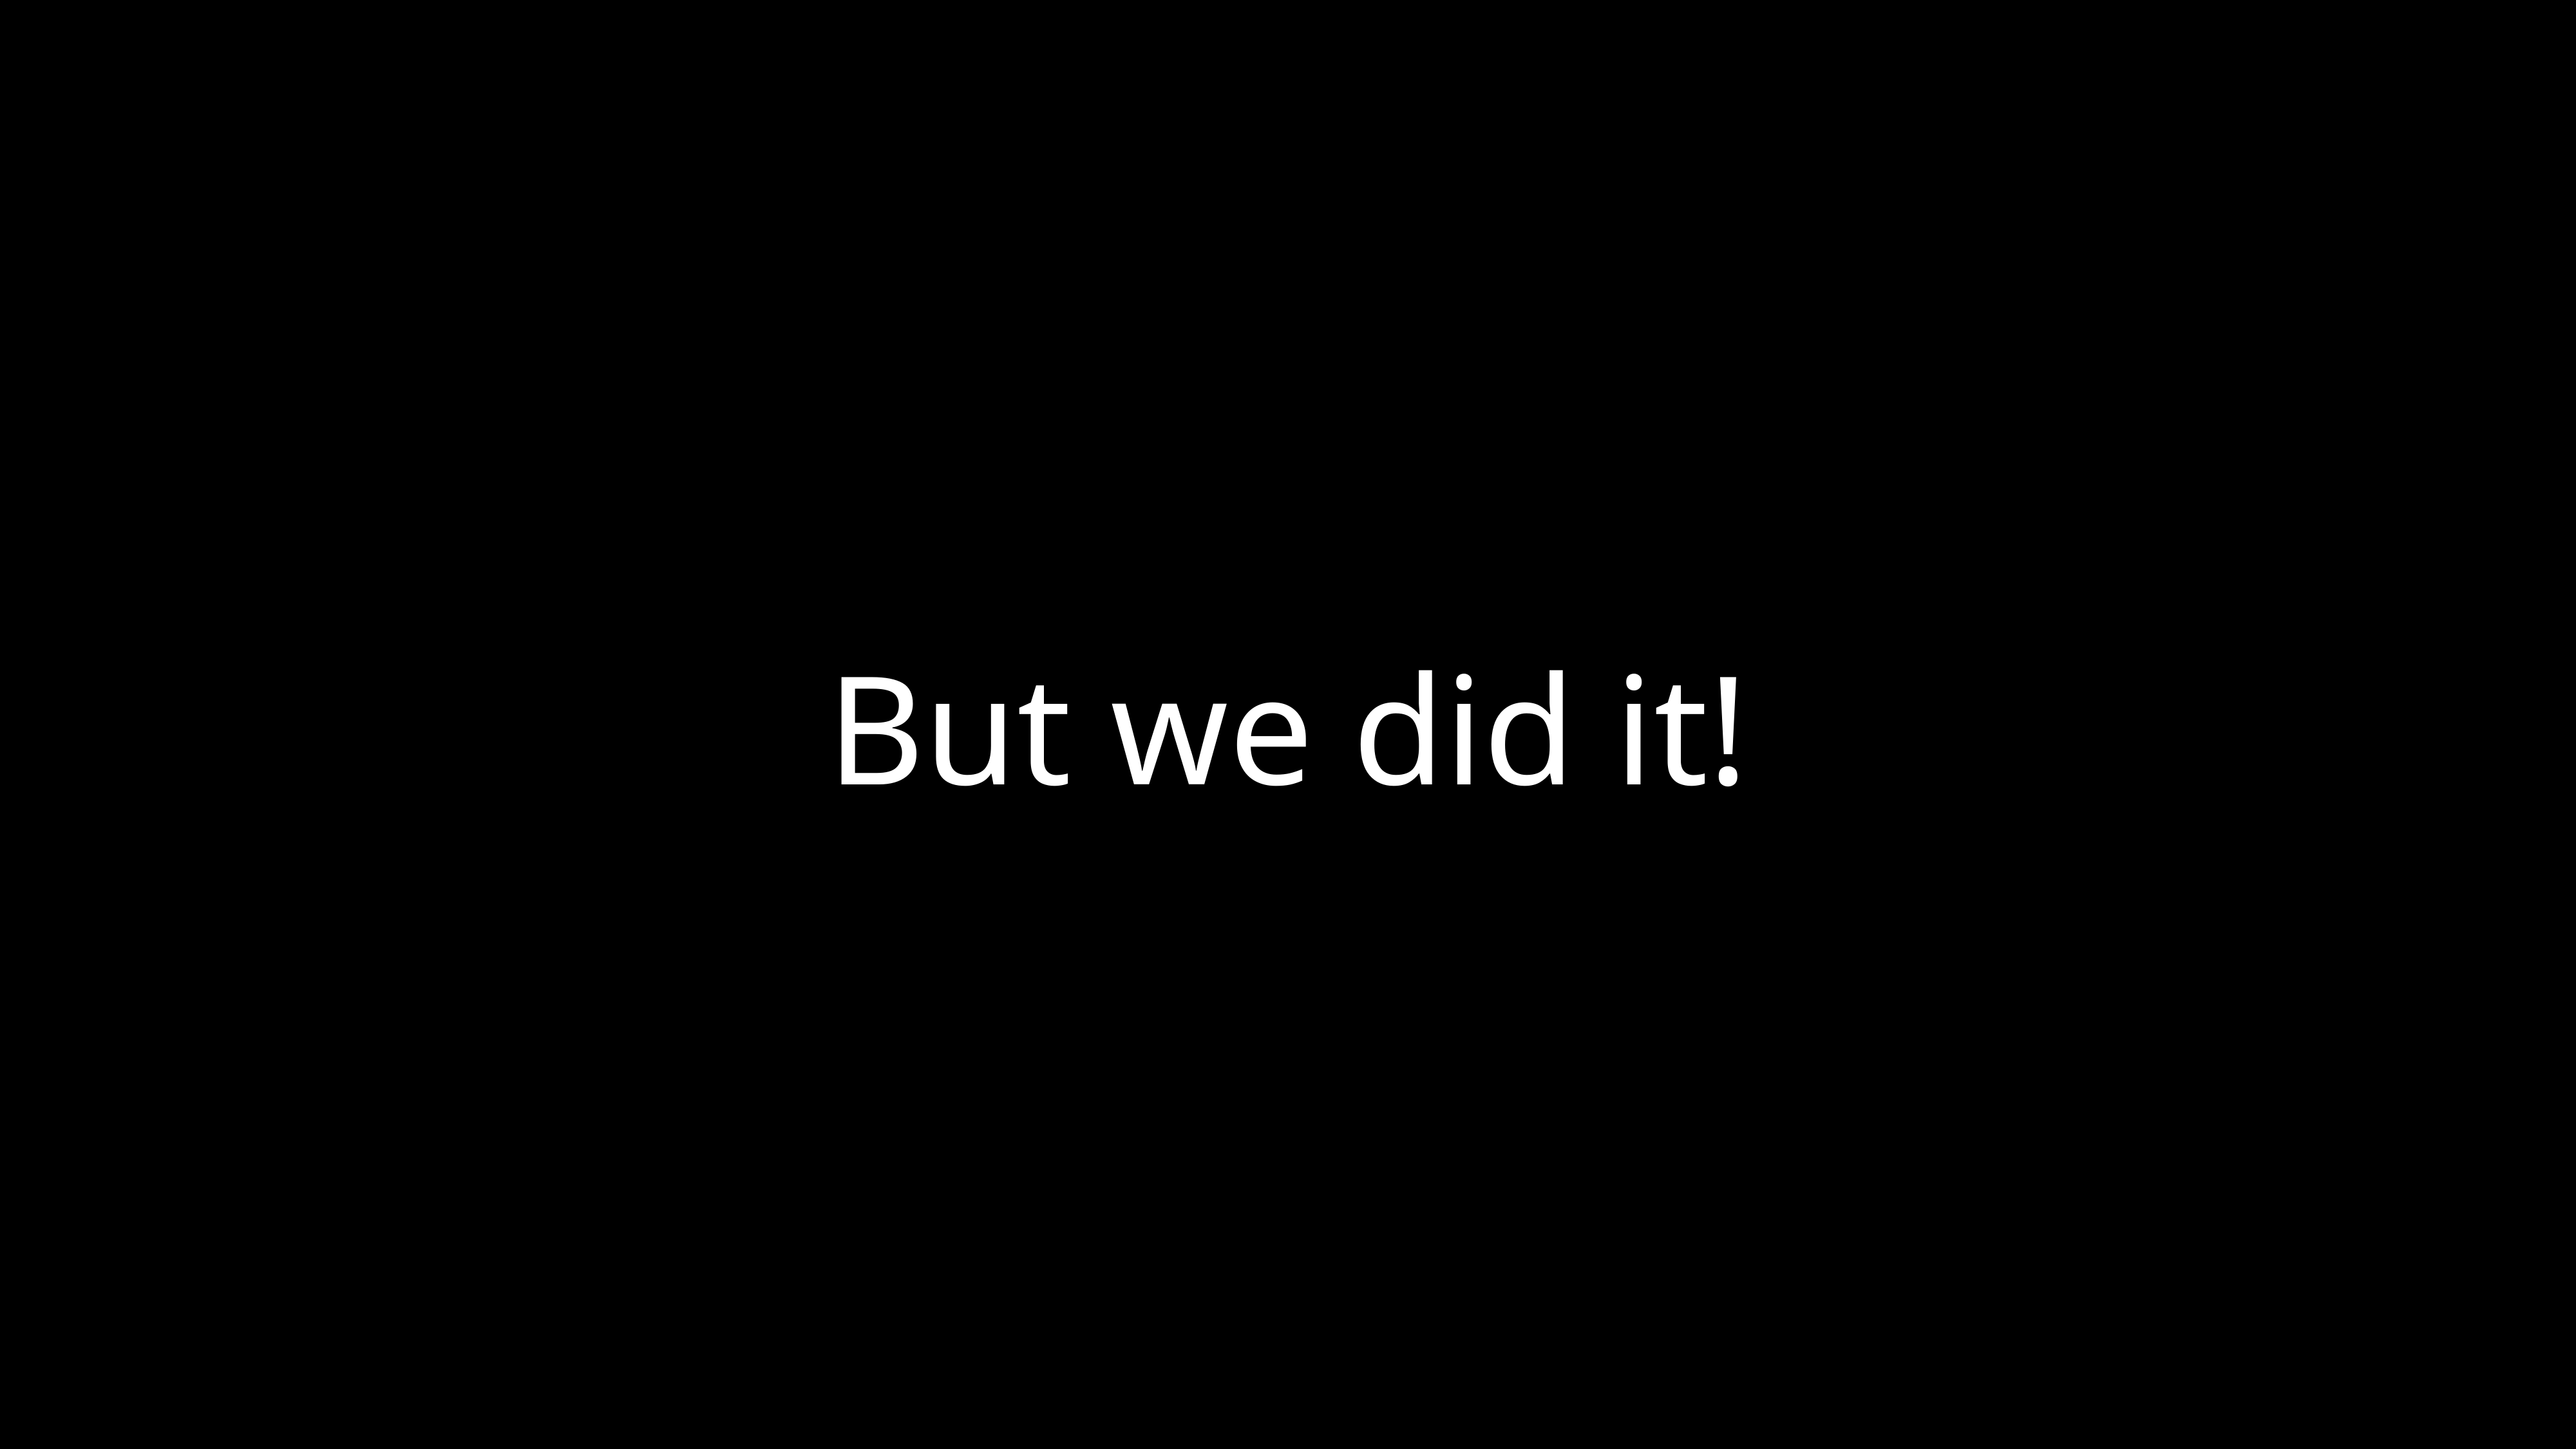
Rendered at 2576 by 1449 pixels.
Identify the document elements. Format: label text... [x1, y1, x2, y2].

title But we did it! [178, 603, 2398, 846]
